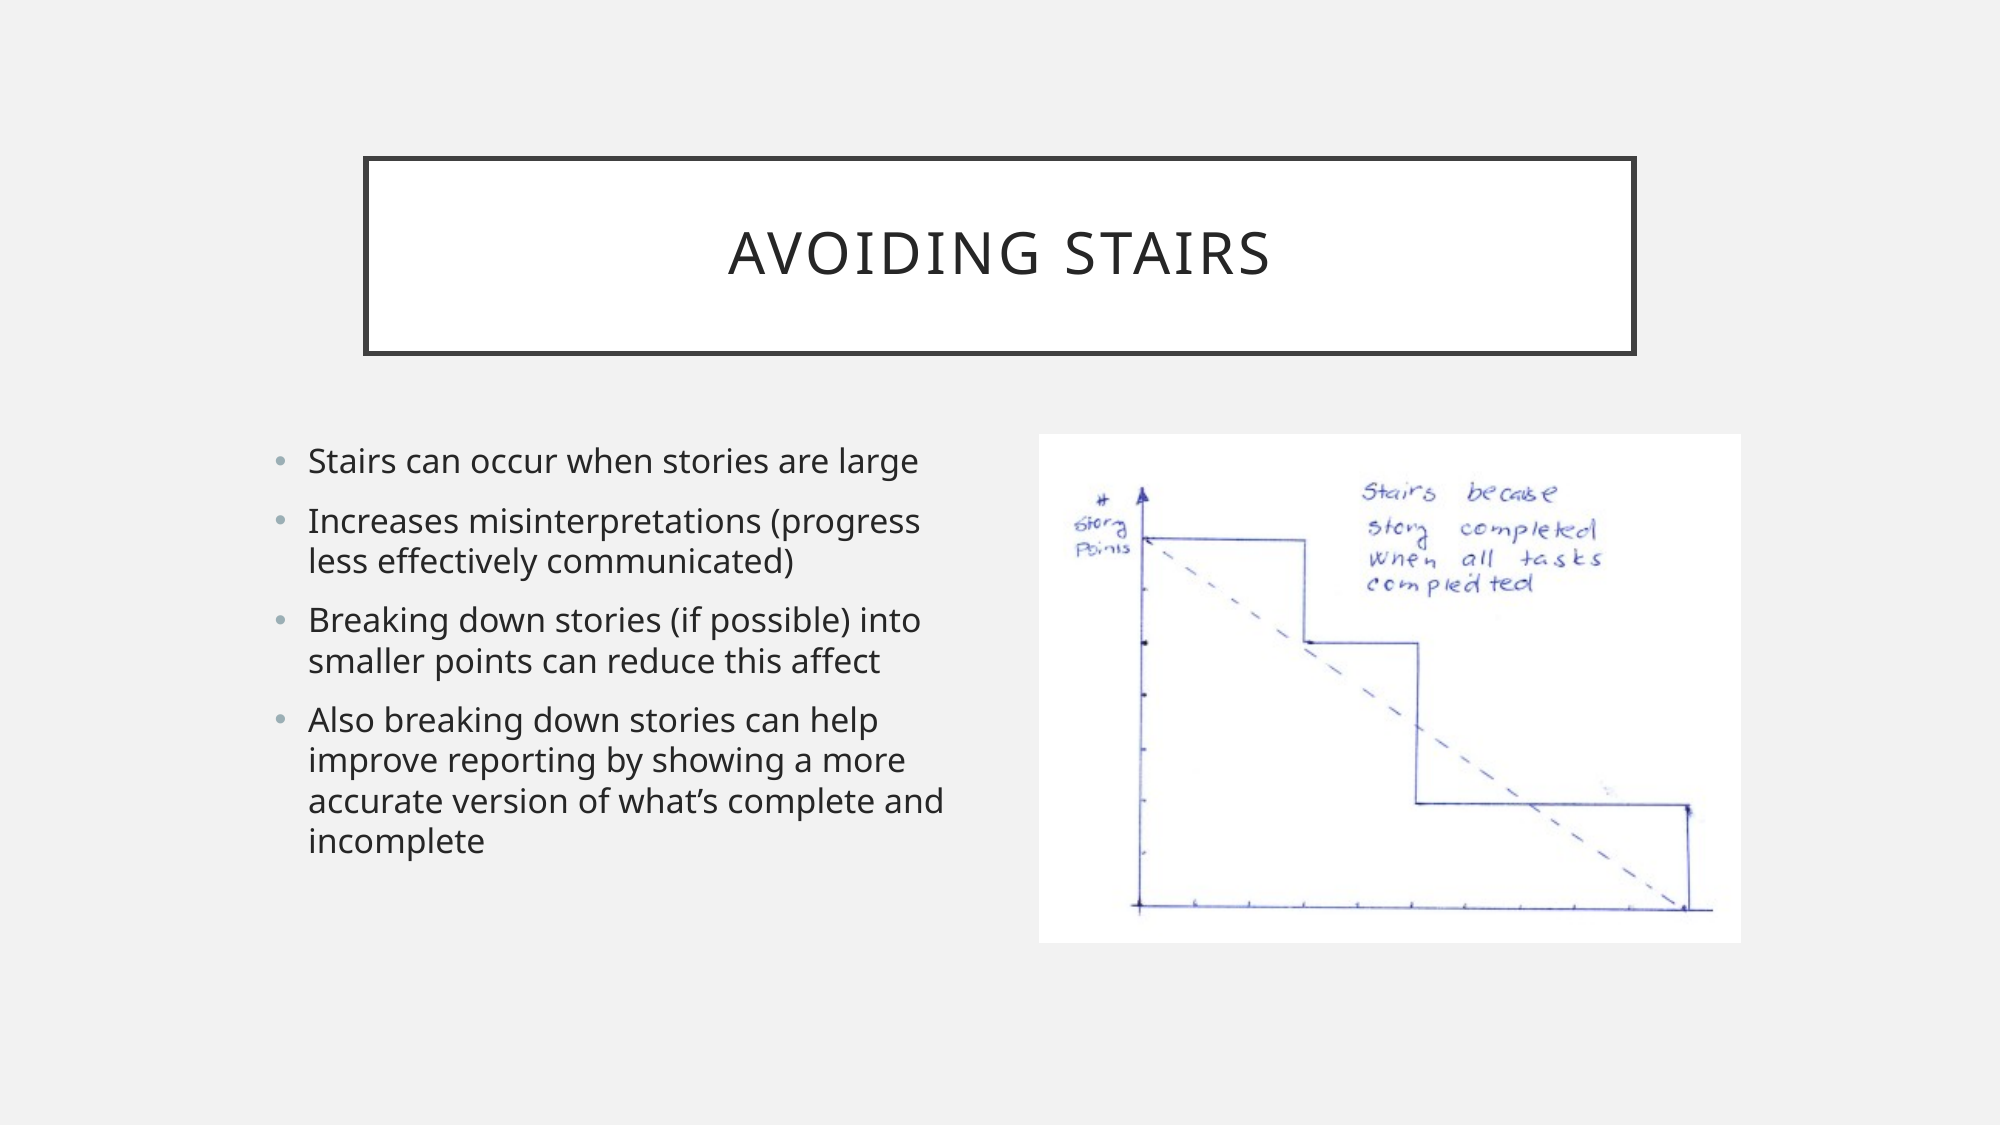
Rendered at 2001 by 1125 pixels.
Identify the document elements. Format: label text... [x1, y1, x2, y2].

title avoiding stairs [363, 156, 1637, 356]
list Stairs can occur when stories are large Increases misinterpretations (progress less effectively communicated) Breaking down stories (if possible) into smaller points can reduce this affect Also breaking down stories can help improve reporting by showing a more accurate version of what’s complete and incomplete [259, 432, 961, 942]
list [1039, 434, 1741, 944]
